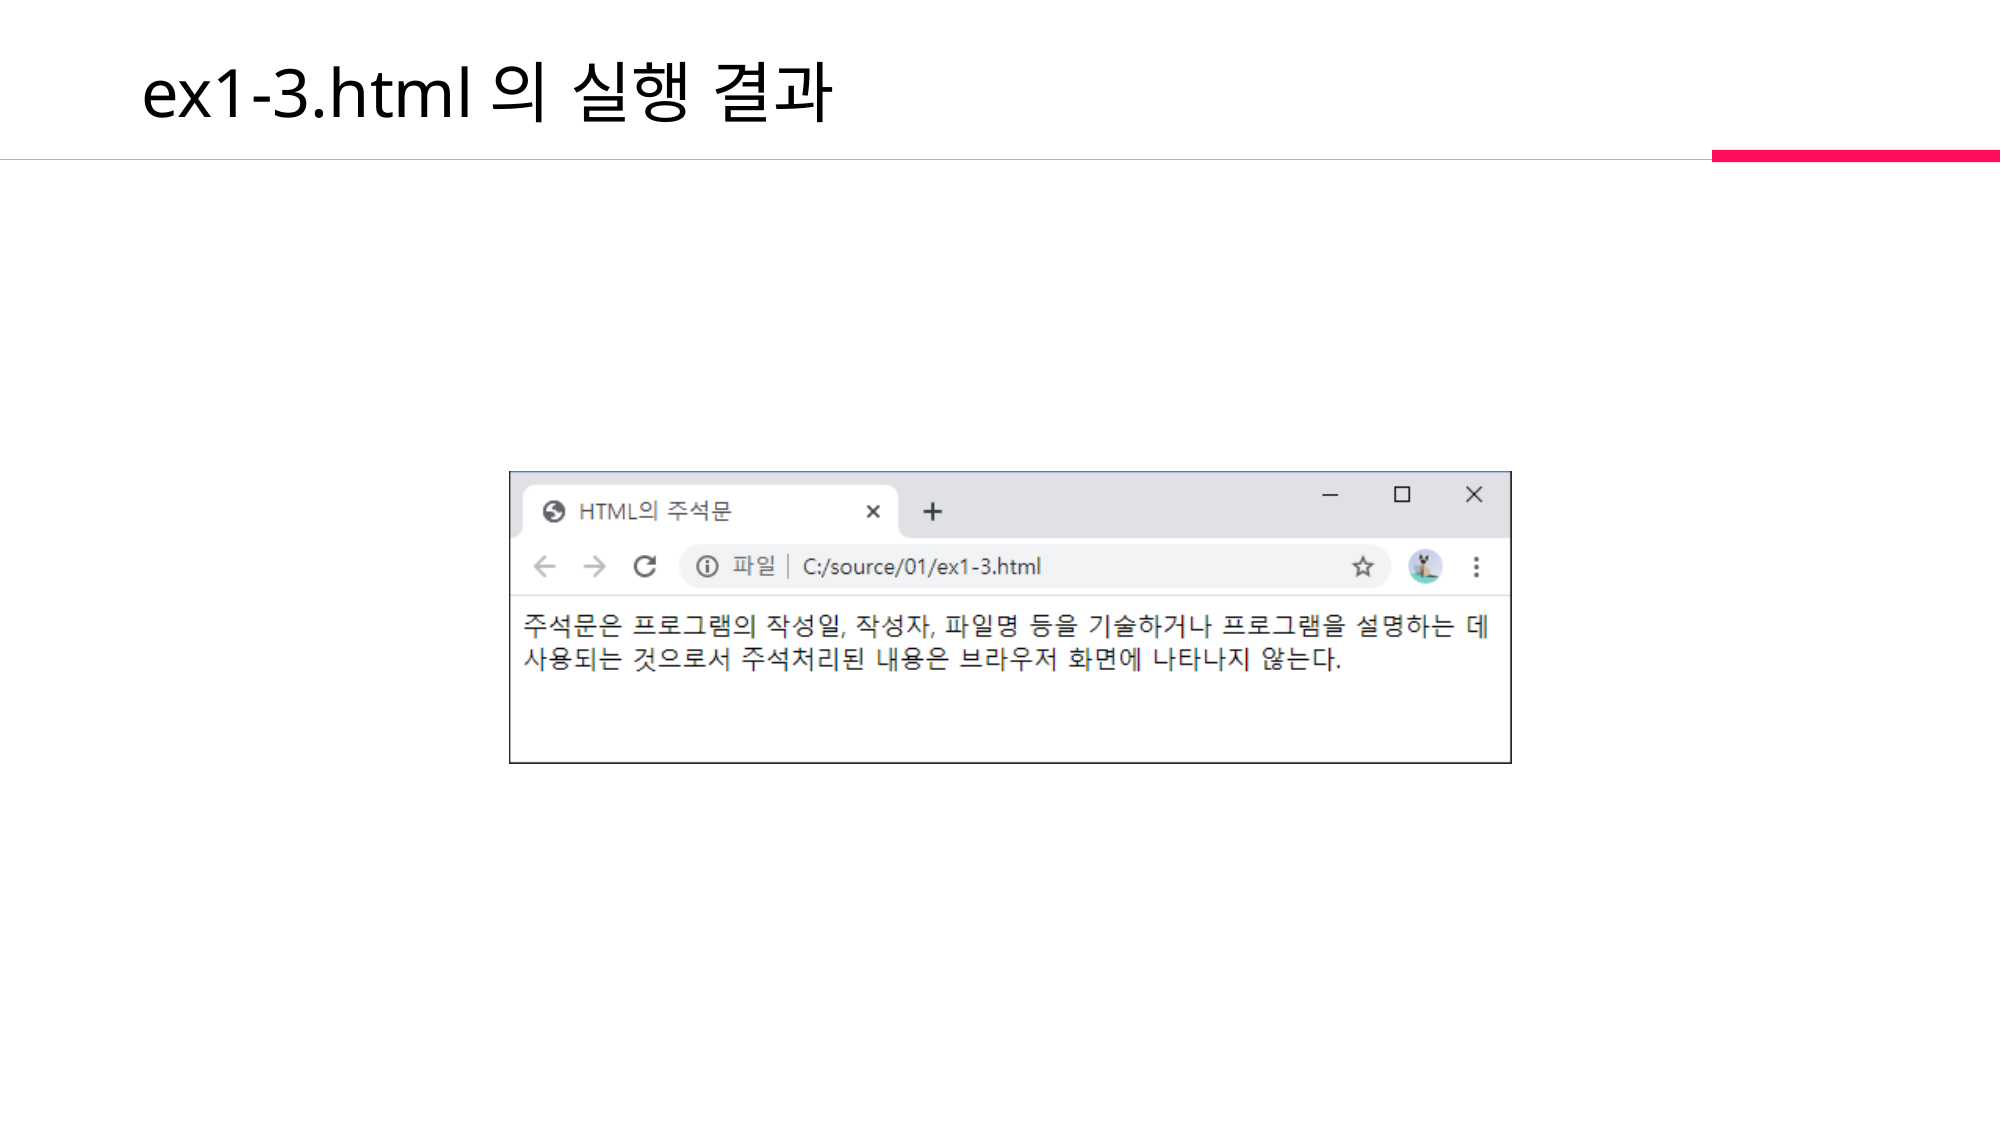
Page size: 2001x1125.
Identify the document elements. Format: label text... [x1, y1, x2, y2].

text_box ex1-3.html의 실행 결과 [126, 43, 1396, 139]
picture [509, 471, 1512, 764]
text_box [1711, 149, 2000, 159]
